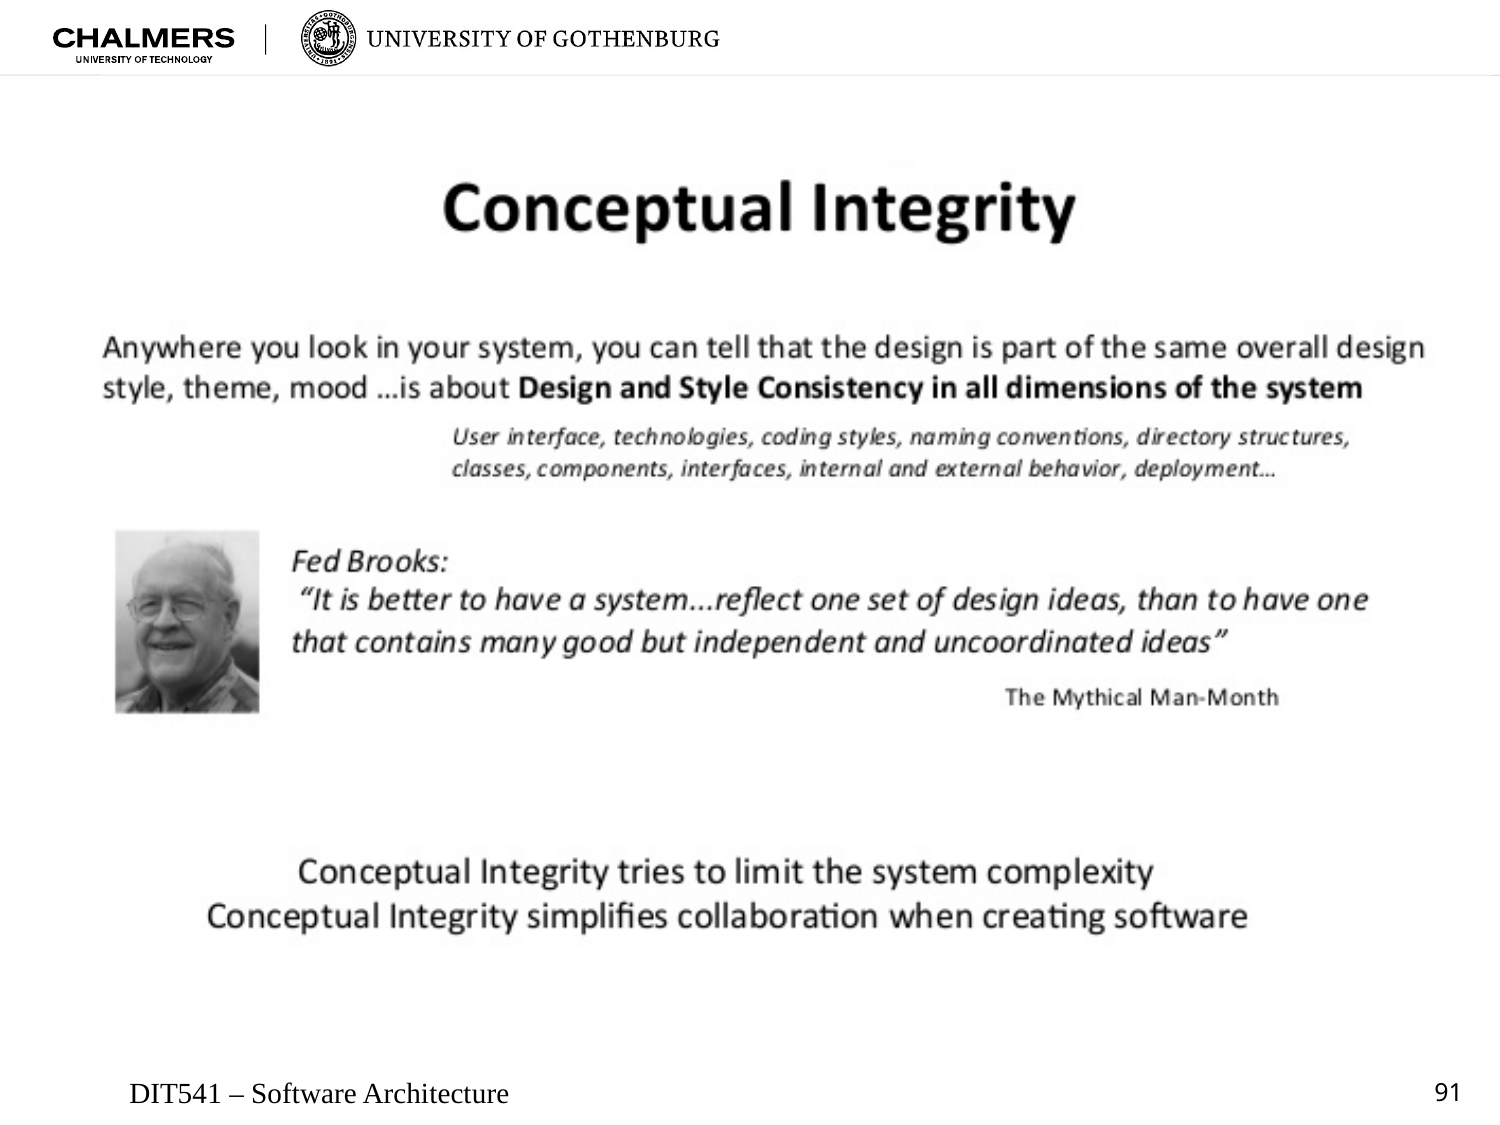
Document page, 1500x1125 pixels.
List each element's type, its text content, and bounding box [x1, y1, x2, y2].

picture [301, 10, 720, 67]
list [83, 160, 1436, 1047]
slide_number 91 [1411, 1064, 1478, 1118]
